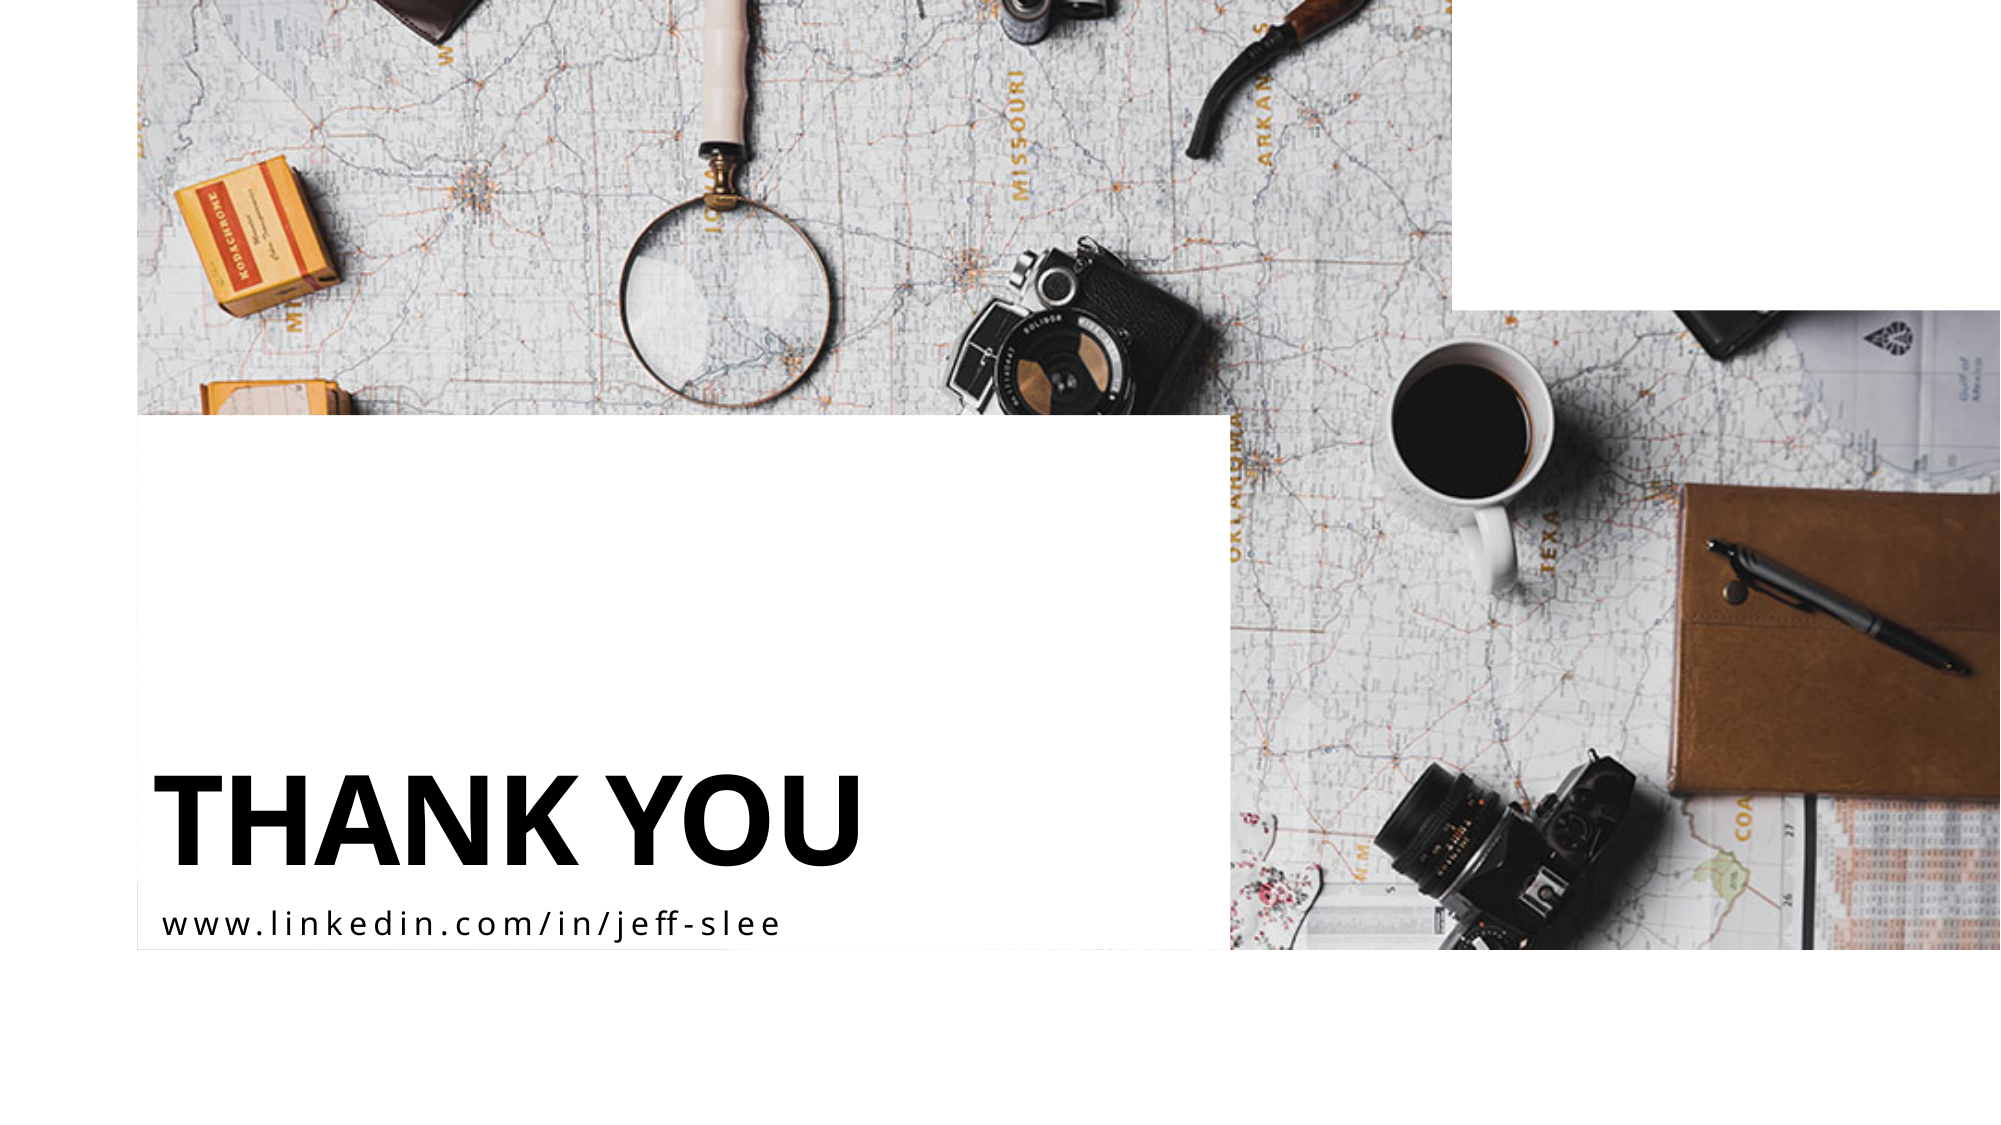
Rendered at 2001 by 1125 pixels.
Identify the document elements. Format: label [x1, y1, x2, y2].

picture [137, 0, 2000, 950]
